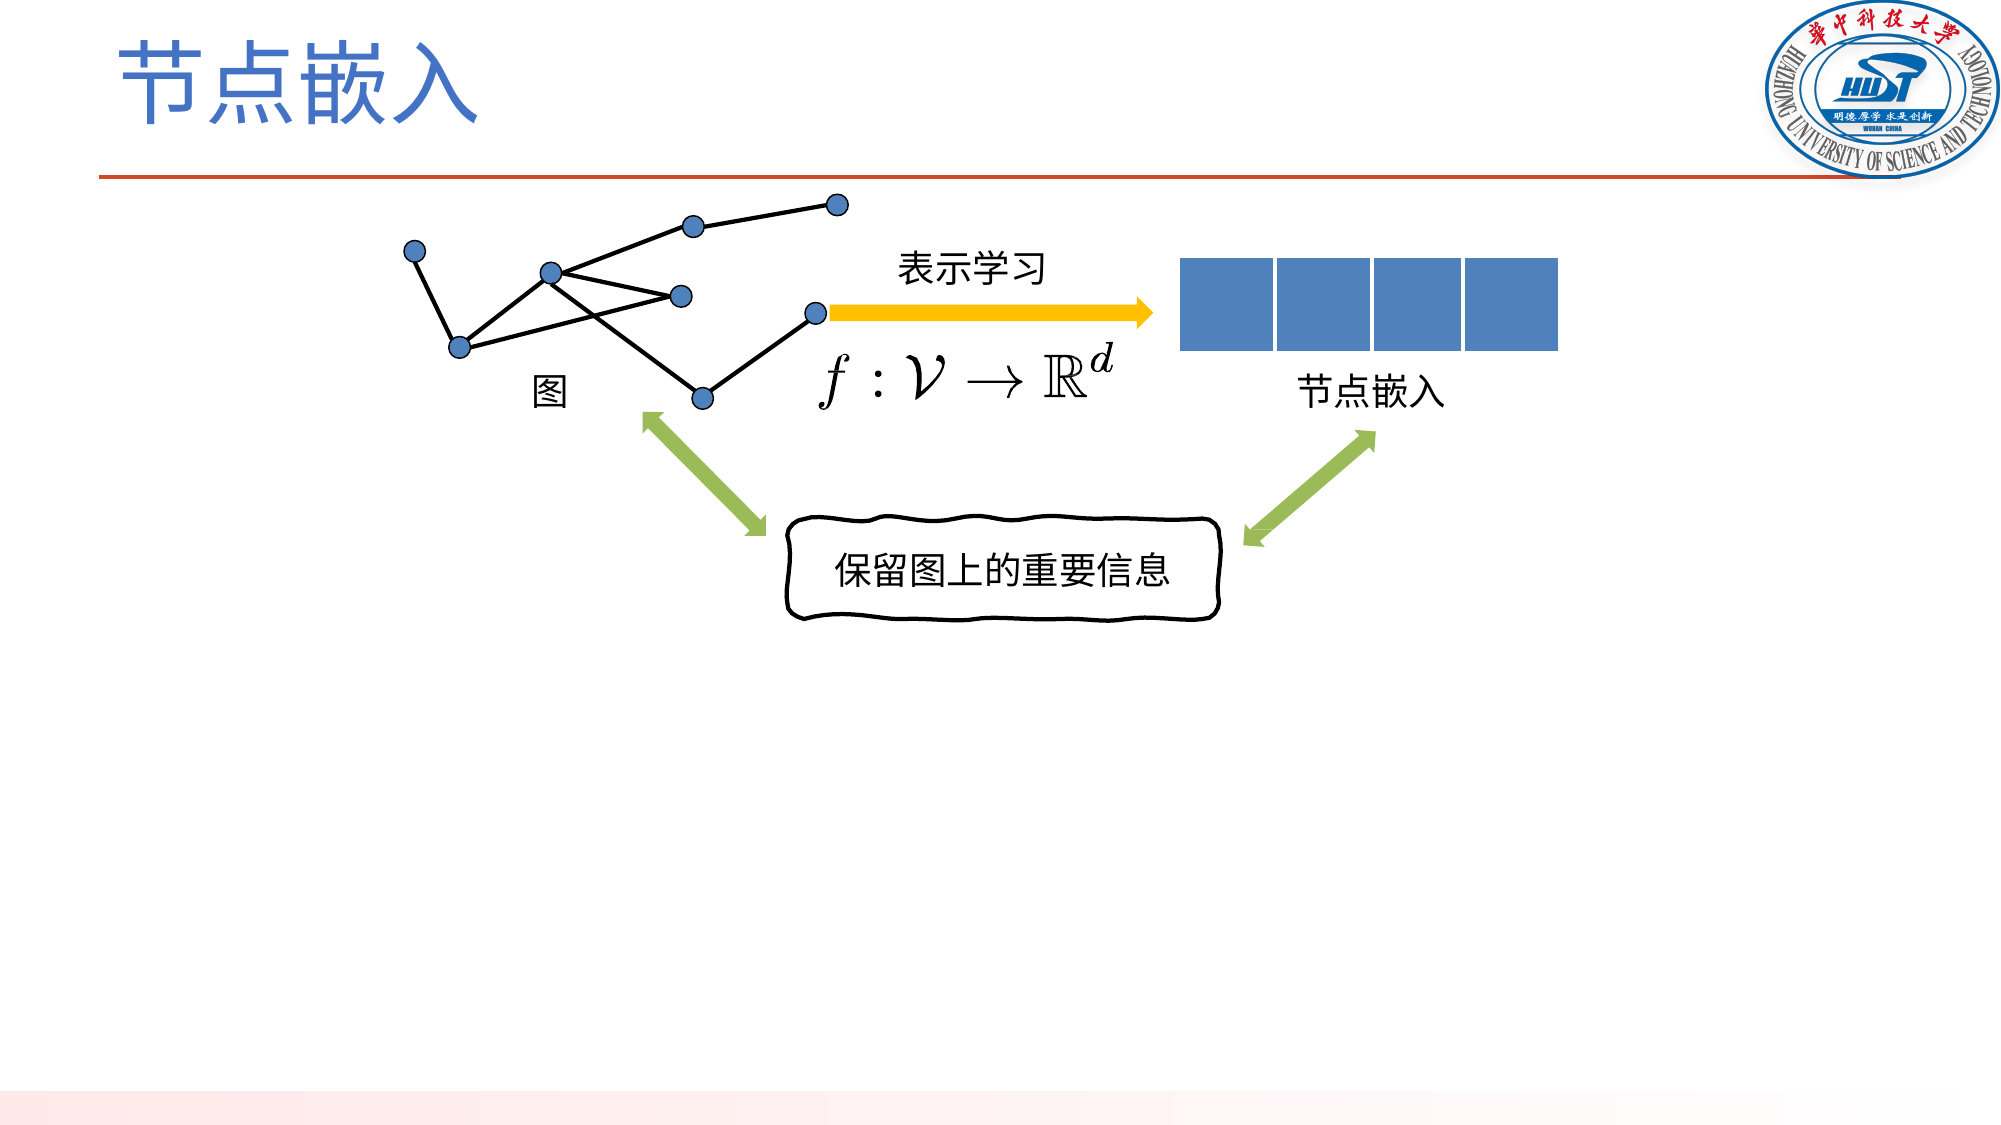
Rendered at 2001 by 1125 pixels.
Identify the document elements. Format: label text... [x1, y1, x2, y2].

text_box [804, 302, 827, 325]
text_box [1276, 255, 1373, 353]
text_box [829, 296, 1154, 330]
text_box [1178, 255, 1276, 353]
text_box [818, 353, 850, 410]
text_box [448, 336, 471, 359]
text_box [642, 411, 766, 536]
text_box [1373, 255, 1464, 353]
title 节点嵌入 [99, 0, 1825, 177]
text_box [874, 370, 882, 378]
text_box [692, 387, 714, 410]
text_box [670, 285, 693, 308]
text_box 保留图上的重要信息 [832, 547, 1174, 593]
text_box [540, 262, 562, 284]
text_box [1090, 341, 1113, 373]
picture [1765, 0, 2000, 179]
text_box [1243, 429, 1376, 547]
text_box [786, 515, 1221, 621]
text_box [906, 354, 945, 400]
text_box [403, 240, 426, 263]
text_box [874, 390, 882, 398]
text_box [682, 215, 705, 238]
text_box [1464, 255, 1560, 353]
text_box 图 [529, 368, 572, 413]
text_box [1044, 354, 1087, 398]
text_box 节点嵌入 [1294, 368, 1449, 413]
text_box [826, 194, 849, 216]
text_box 表示学习 [895, 244, 1051, 290]
text_box [967, 365, 1023, 398]
